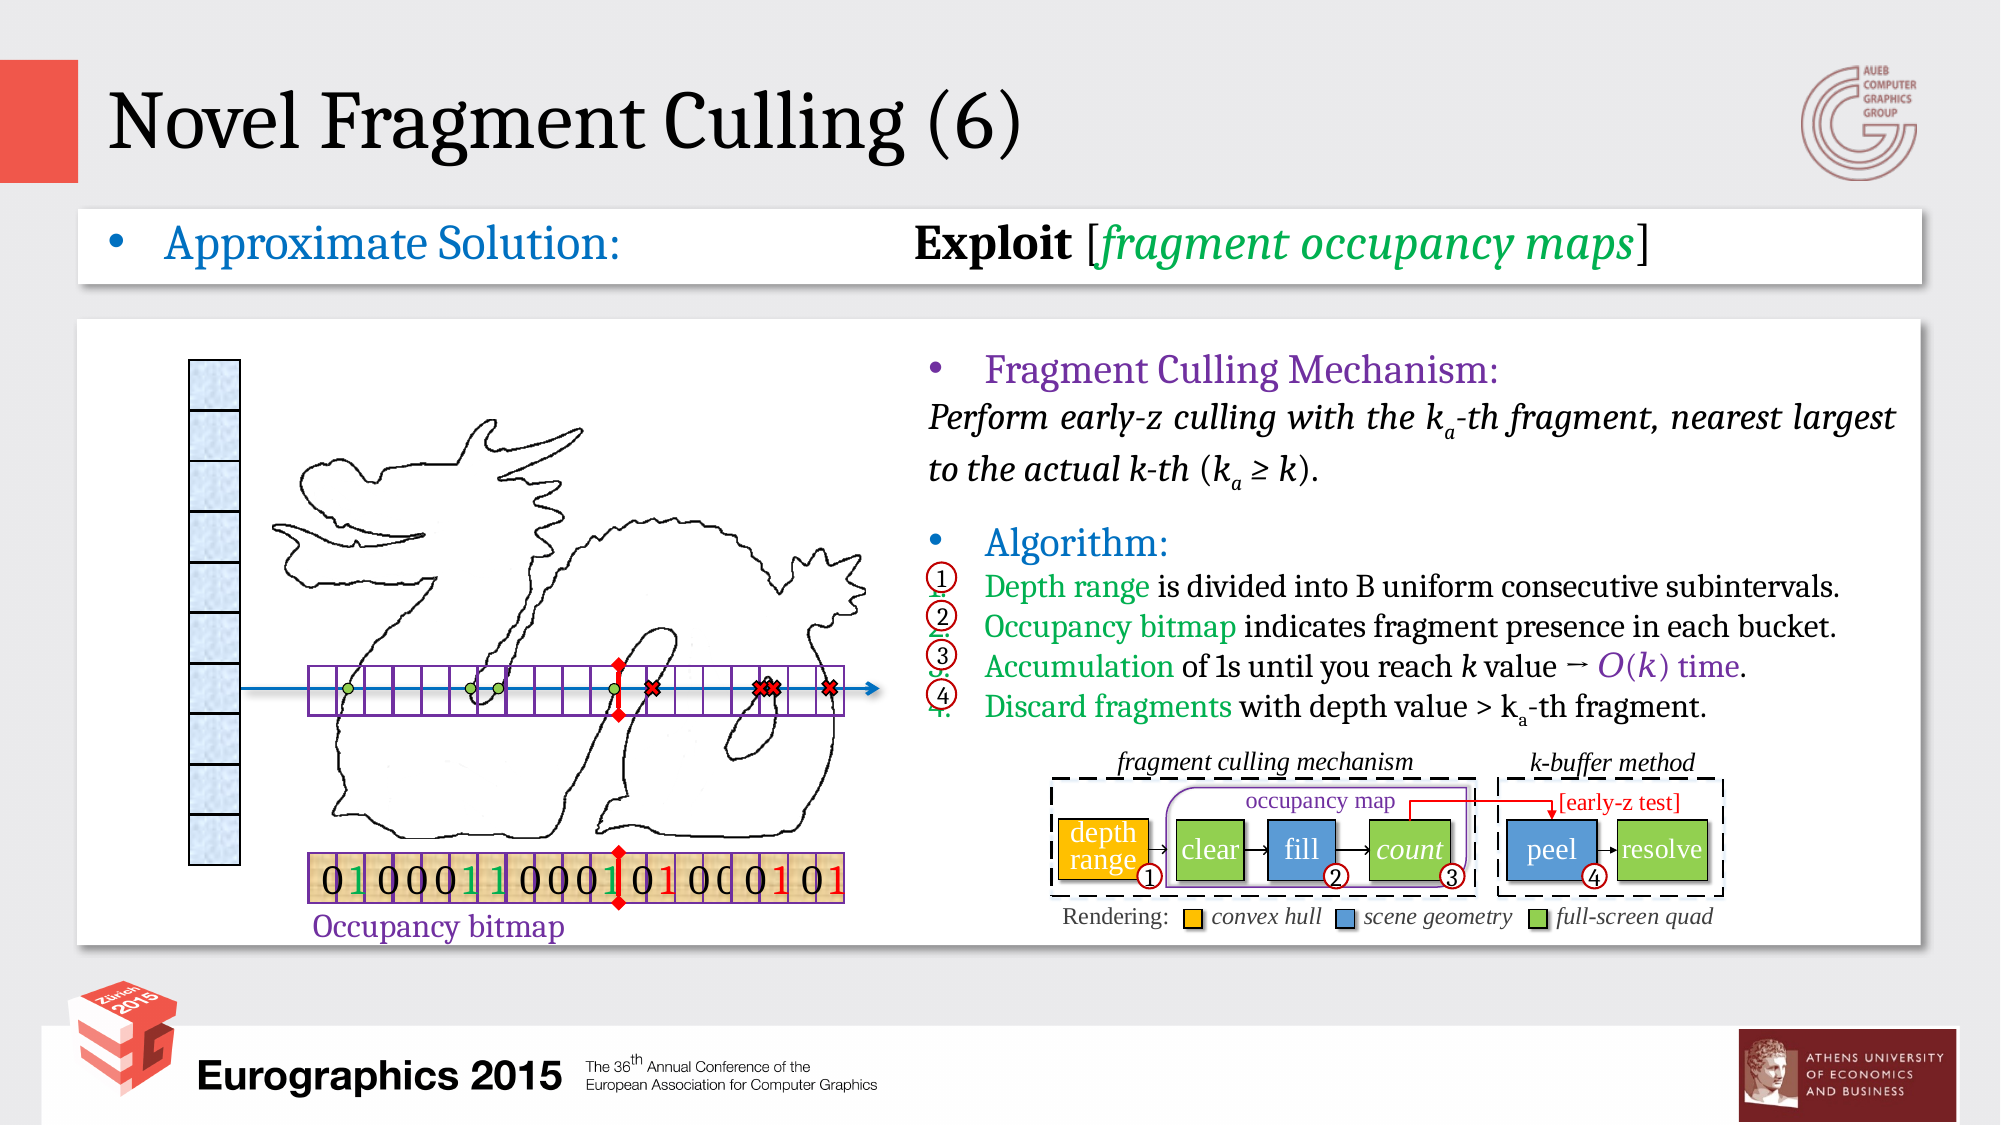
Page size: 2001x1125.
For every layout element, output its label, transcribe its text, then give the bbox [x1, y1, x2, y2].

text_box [1137, 863, 1607, 889]
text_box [926, 562, 957, 709]
list Approximate Solution: Exploit [fragment occupancy maps] [78, 208, 1922, 285]
picture [0, 0, 2001, 1125]
text_box Fragment Culling Mechanism: Perform early-z culling with the ka-th fragment, nearest largest to the actual k-th (ka ≥ k). Algorithm: Depth range is divided into B uniform consecutive subintervals. Occupancy bitmap indicates fragment presence in each bucket. Accumulation of 1s until you reach k value → 𝑂(𝑘) time. Discard fragments with depth value > ka-th fragment. [913, 334, 1912, 857]
title Novel Fragment Culling (6) [78, 59, 1922, 183]
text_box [189, 360, 880, 953]
text_box [76, 319, 1921, 946]
